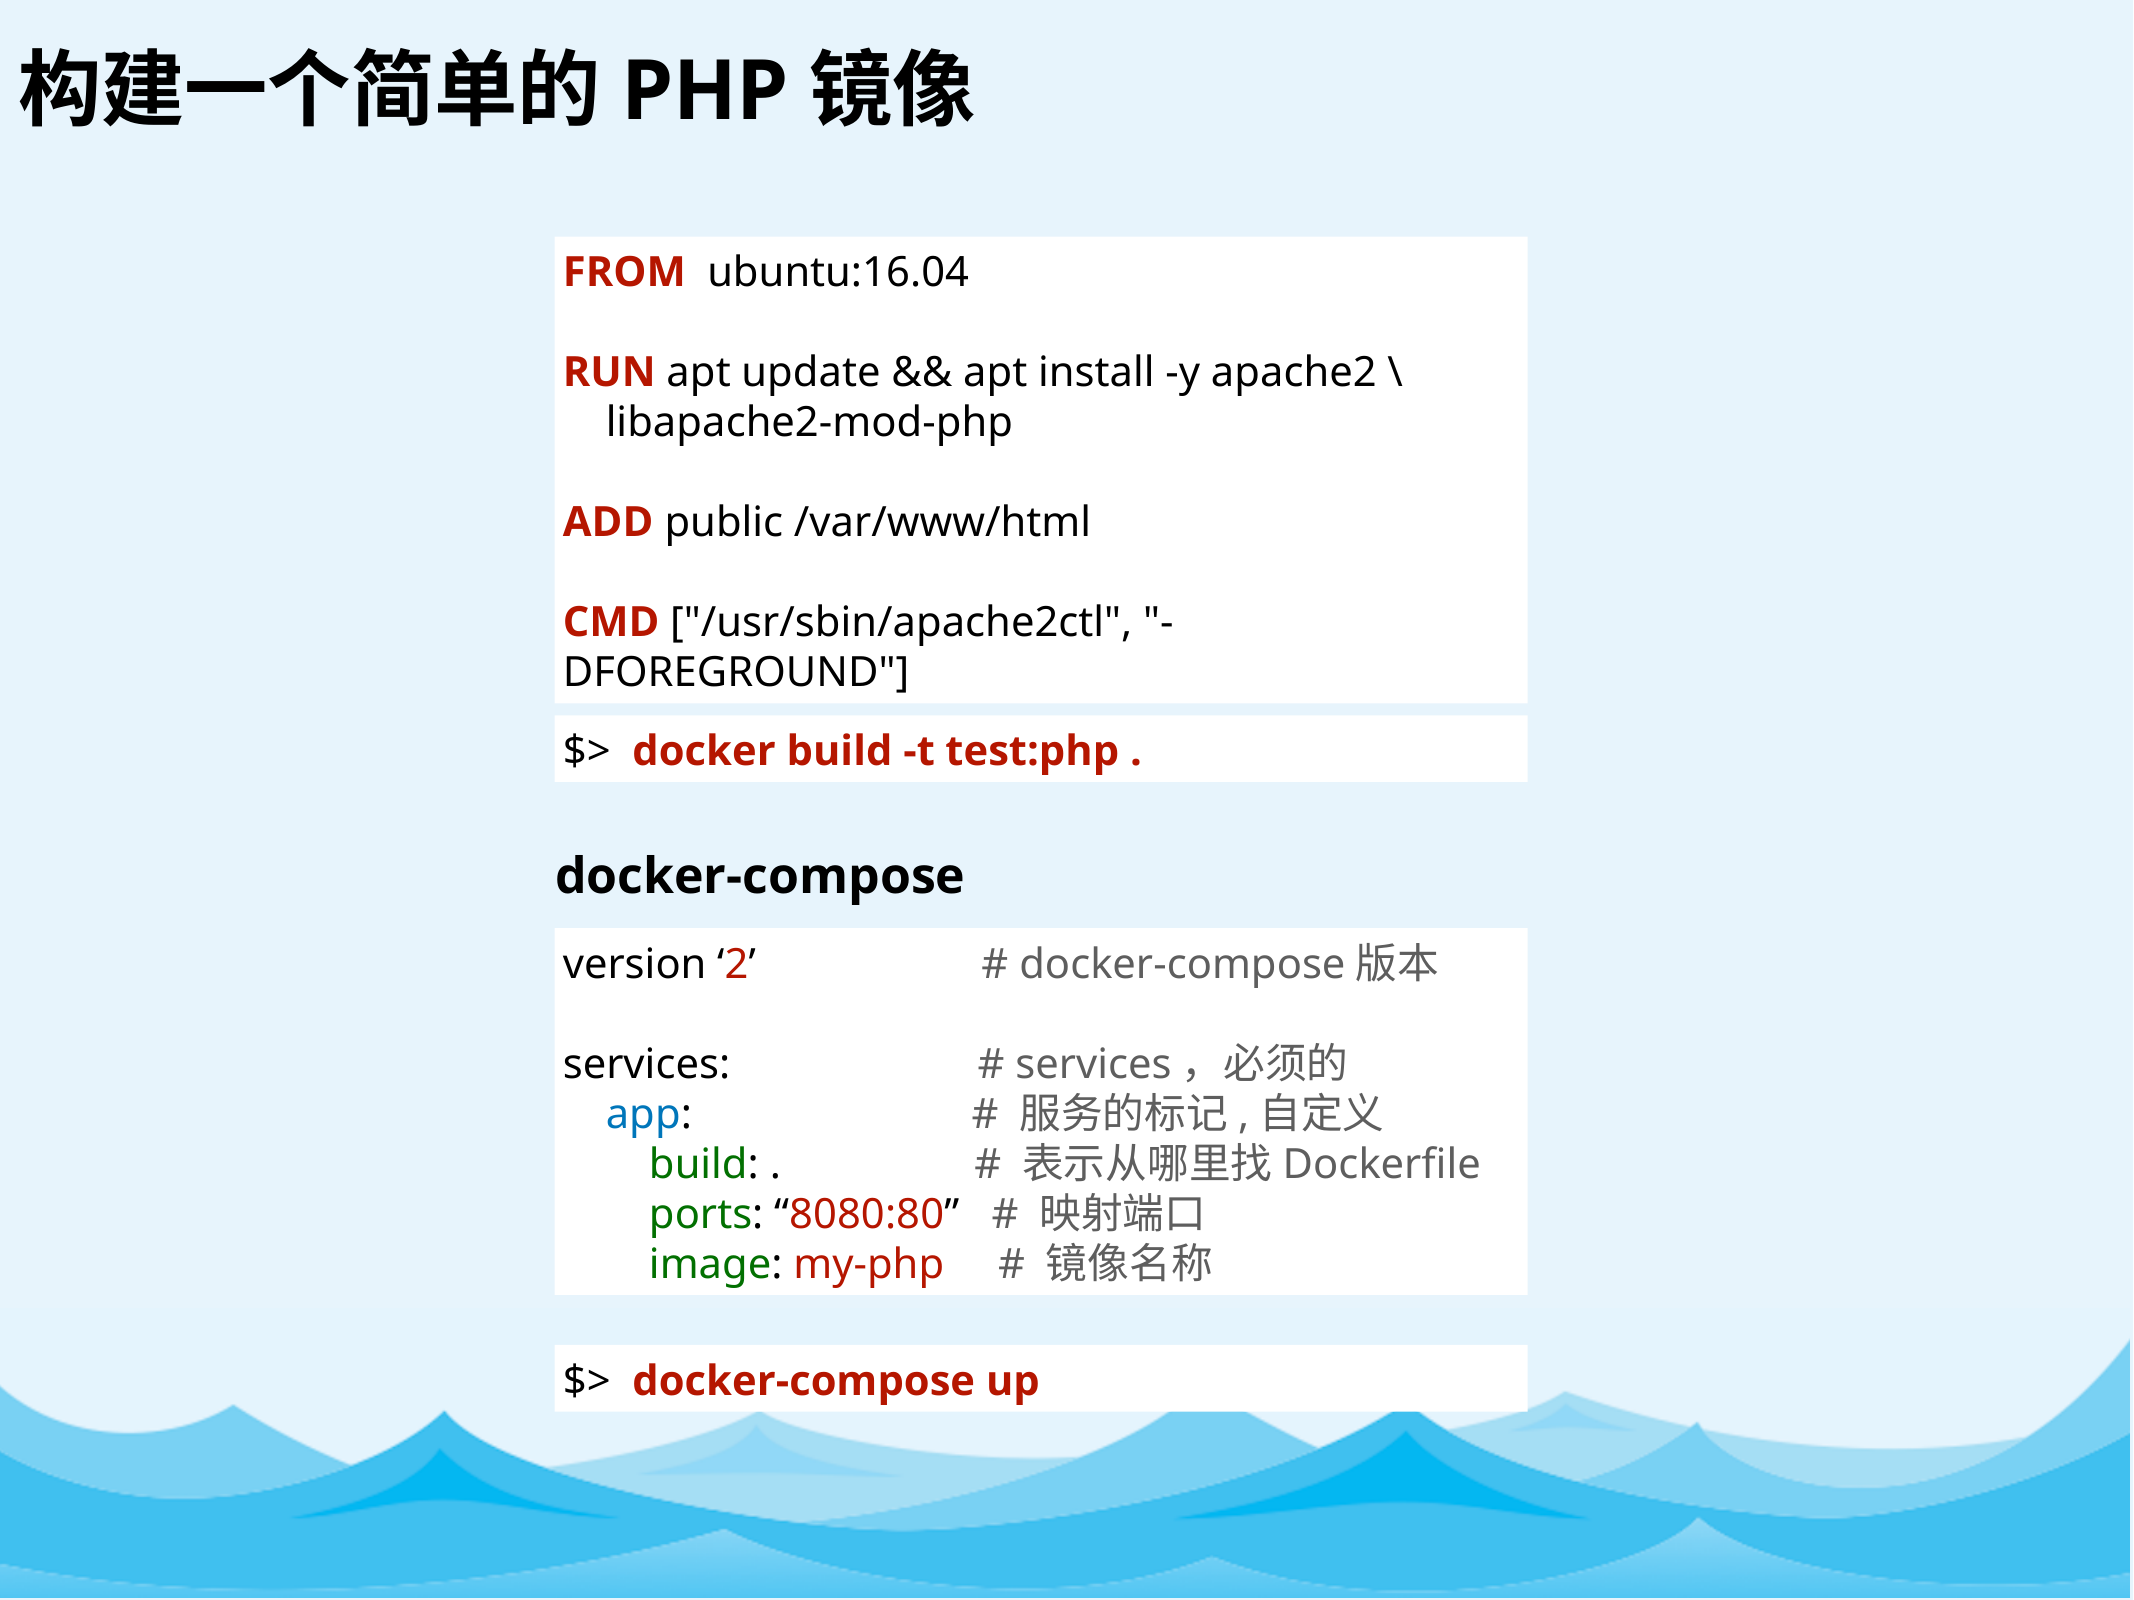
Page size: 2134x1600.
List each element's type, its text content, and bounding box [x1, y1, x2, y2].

text_box 构建一个简单的PHP镜像 [9, 27, 984, 145]
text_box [547, 835, 1528, 1413]
text_box $> docker build -t test:php . [554, 715, 1528, 782]
text_box FROM ubuntu:16.04 RUN apt update && apt install -y apache2 \ libapache2-mod-php ADD public /var/www/html CMD ["/usr/sbin/apache2ctl", "-DFOREGROUND"] [554, 236, 1528, 704]
picture [0, 1308, 2130, 1598]
